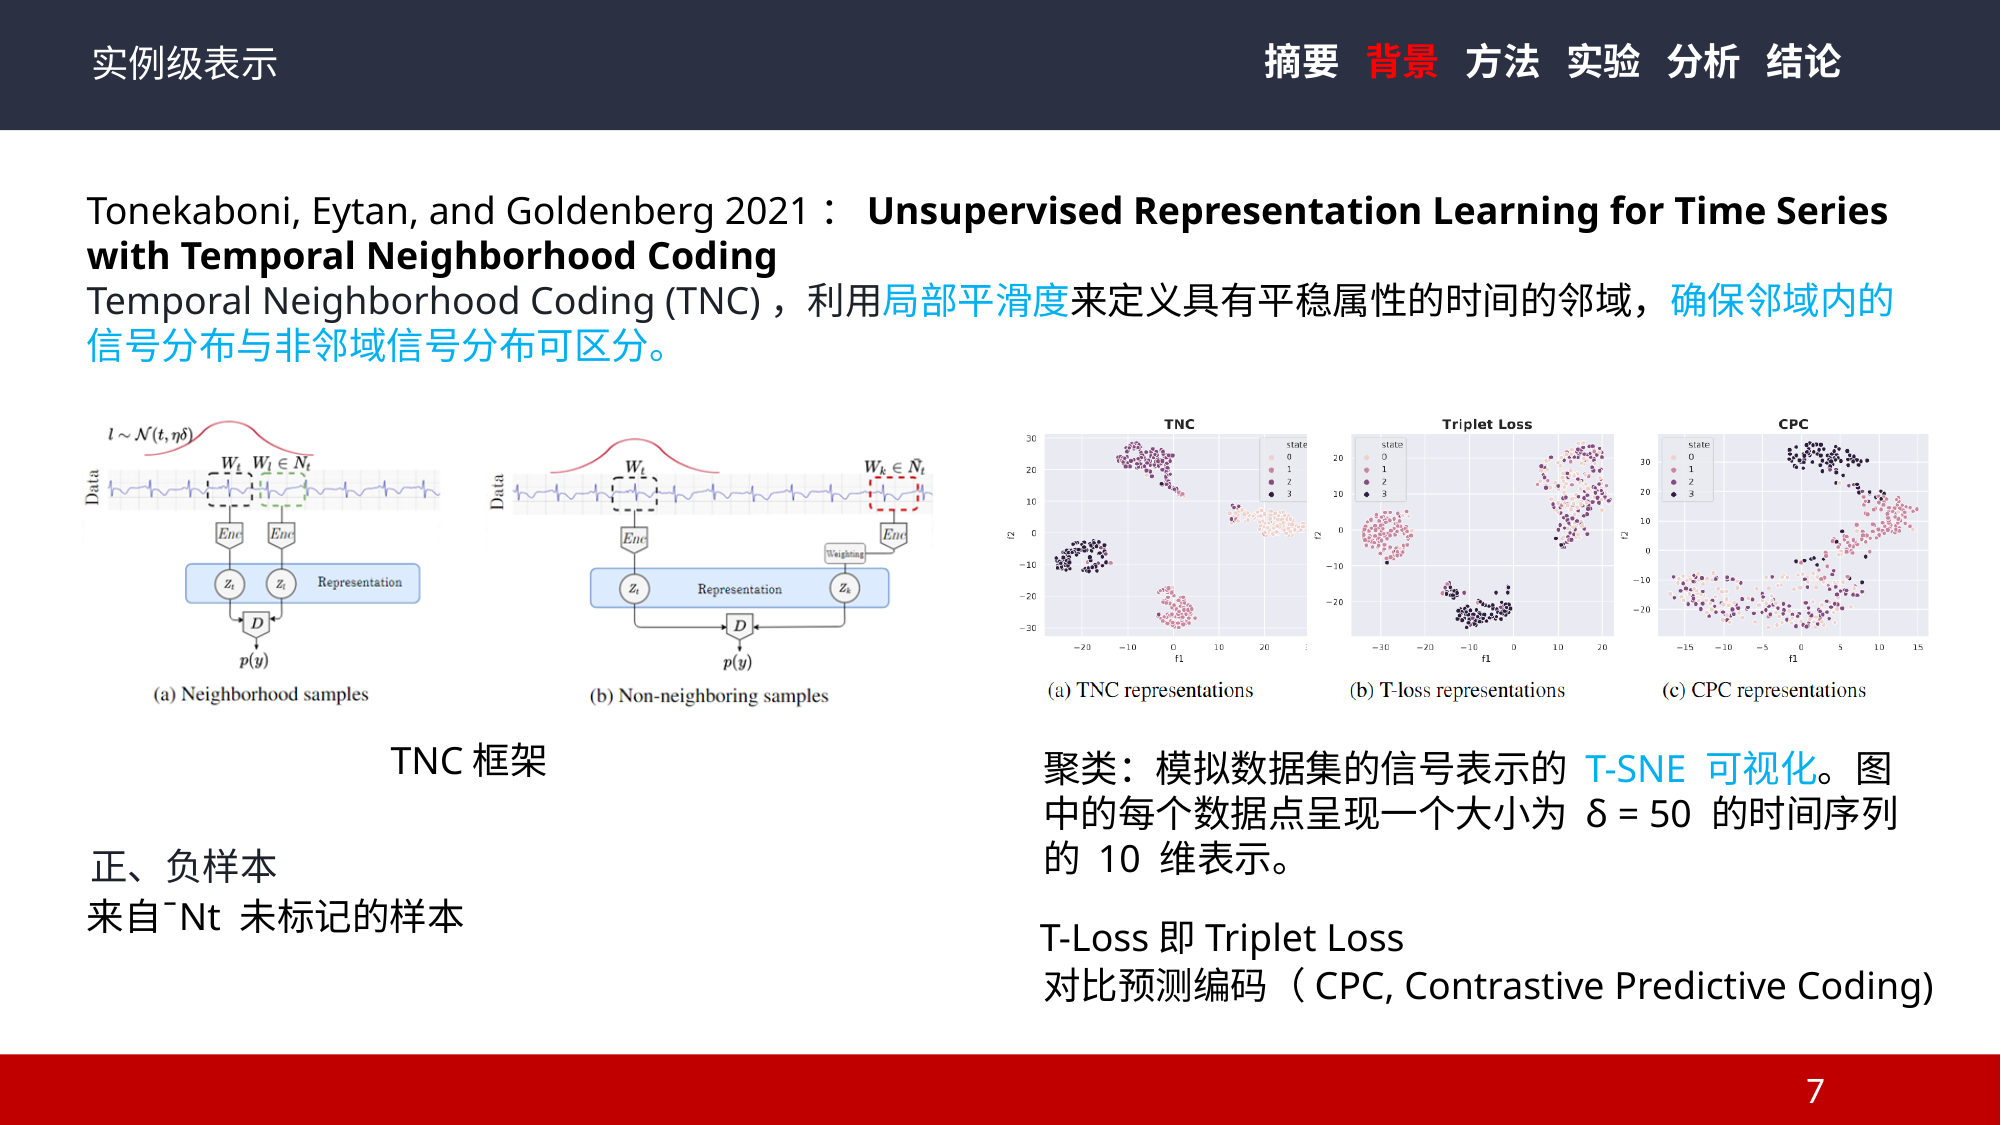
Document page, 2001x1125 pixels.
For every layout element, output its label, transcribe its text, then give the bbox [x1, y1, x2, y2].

text_box Tonekaboni, Eytan, and Goldenberg 2021：Unsupervised Representation Learning for Time Series with Temporal Neighborhood Coding Temporal Neighborhood Coding (TNC)，利用局部平滑度来定义具有平稳属性的时间的邻域，确保邻域内的信号分布与非邻域信号分布可区分。 [71, 179, 1924, 375]
text_box 实例级表示 [76, 32, 325, 92]
text_box 对比预测编码（CPC, Contrastive Predictive Coding) [1028, 955, 2000, 1015]
text_box 摘要 背景 方法 实验 分析 结论 [1250, 30, 1924, 91]
text_box 来自 ̄Nt 未标记的样本 [71, 885, 1086, 946]
picture [999, 400, 1943, 713]
text_box TNC框架 [375, 729, 1376, 790]
text_box 聚类：模拟数据集的信号表示的 T-SNE 可视化。图中的每个数据点呈现一个大小为 δ = 50 的时间序列的 10 维表示。 [1028, 737, 1915, 888]
picture [71, 410, 952, 722]
slide_number 7 [1389, 1058, 1840, 1119]
text_box T-Loss即Triplet Loss [1024, 906, 1420, 967]
text_box 正、负样本 [75, 835, 335, 885]
